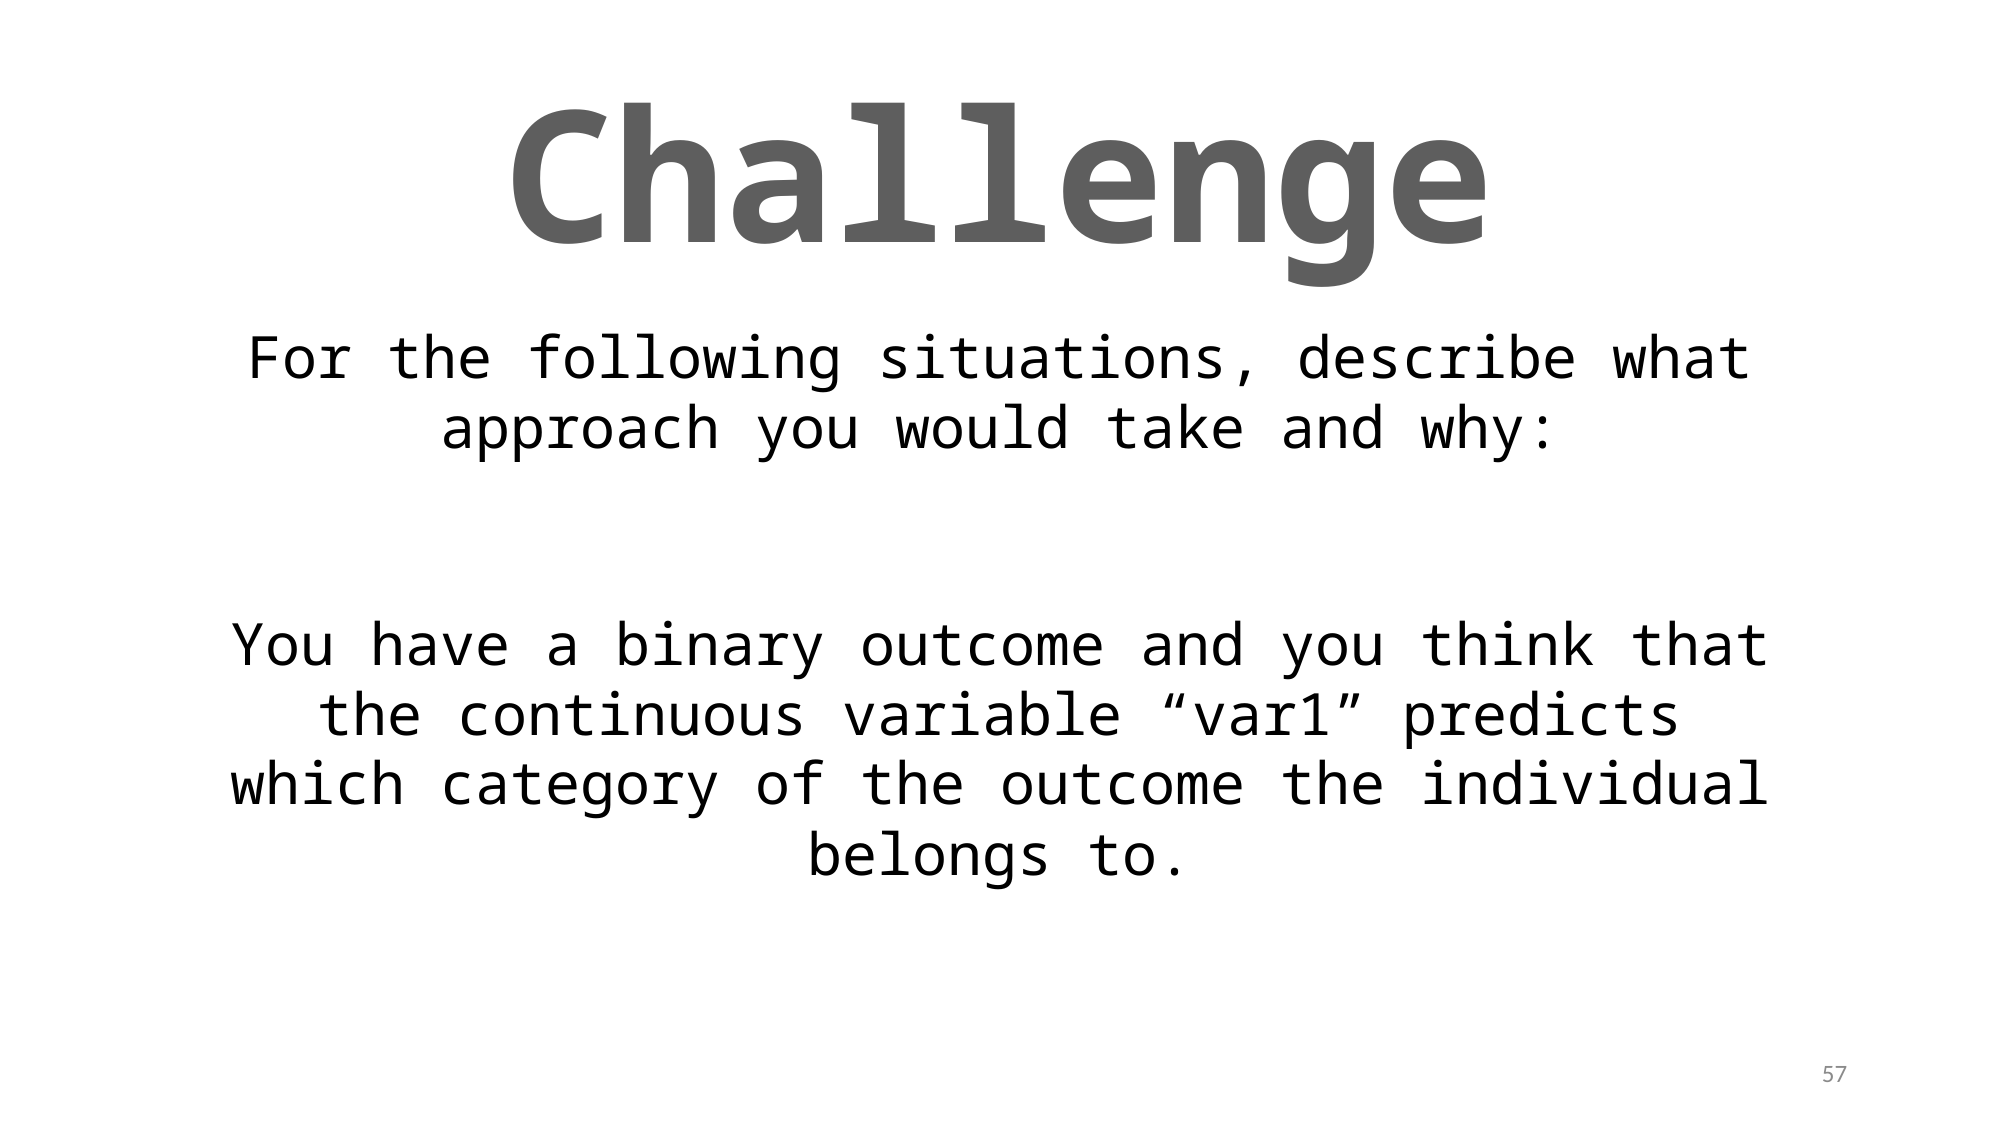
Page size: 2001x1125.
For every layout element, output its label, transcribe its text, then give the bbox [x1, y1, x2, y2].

text_box You have a binary outcome and you think that the continuous variable “var1” predicts which category of the outcome the individual belongs to. [208, 599, 1792, 894]
title Challenge [137, 53, 1863, 313]
slide_number 57 [1412, 1042, 1863, 1103]
text_box For the following situations, describe what approach you would take and why: [208, 312, 1792, 468]
